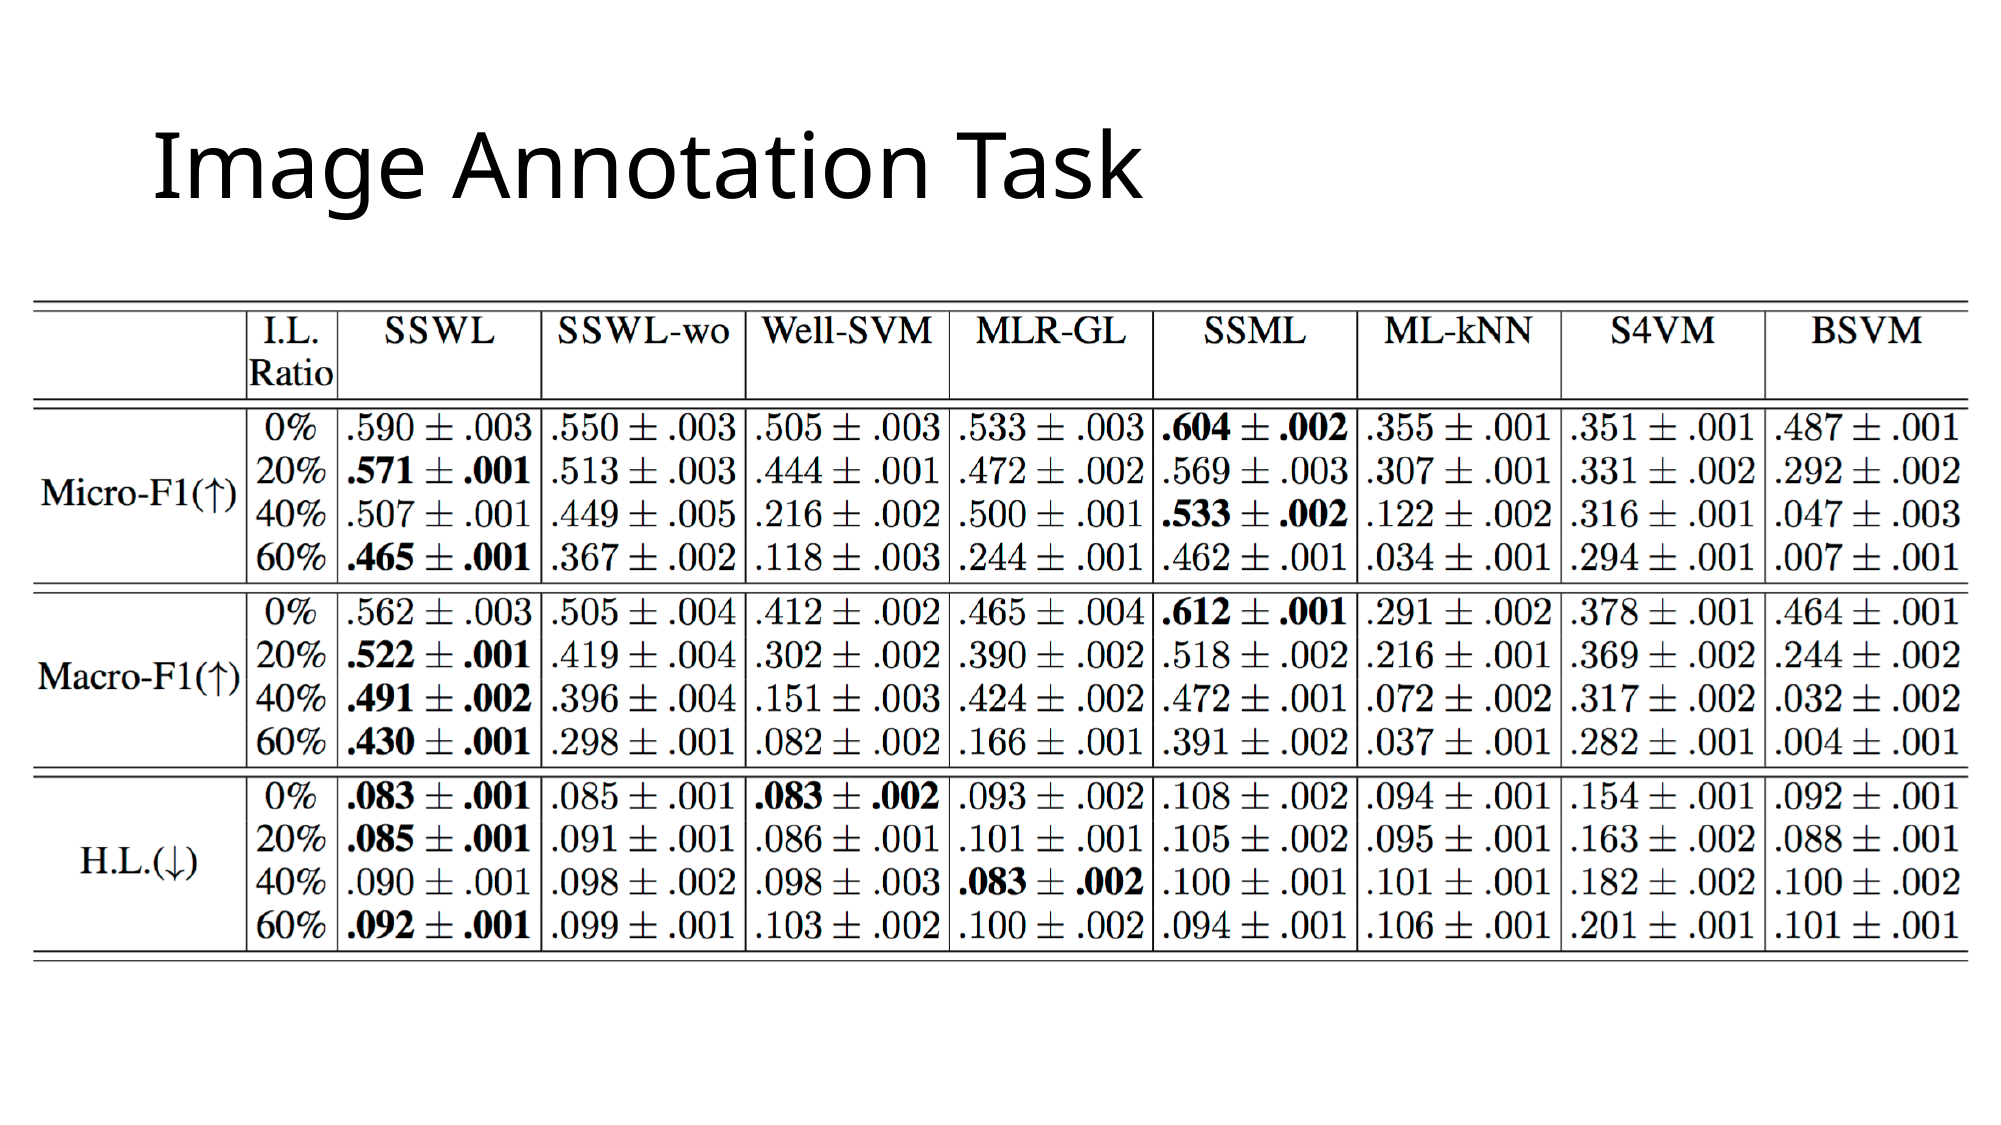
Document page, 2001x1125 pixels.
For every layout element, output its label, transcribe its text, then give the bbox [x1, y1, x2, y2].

picture [0, 277, 2000, 989]
title Image Annotation Task [137, 59, 1863, 277]
